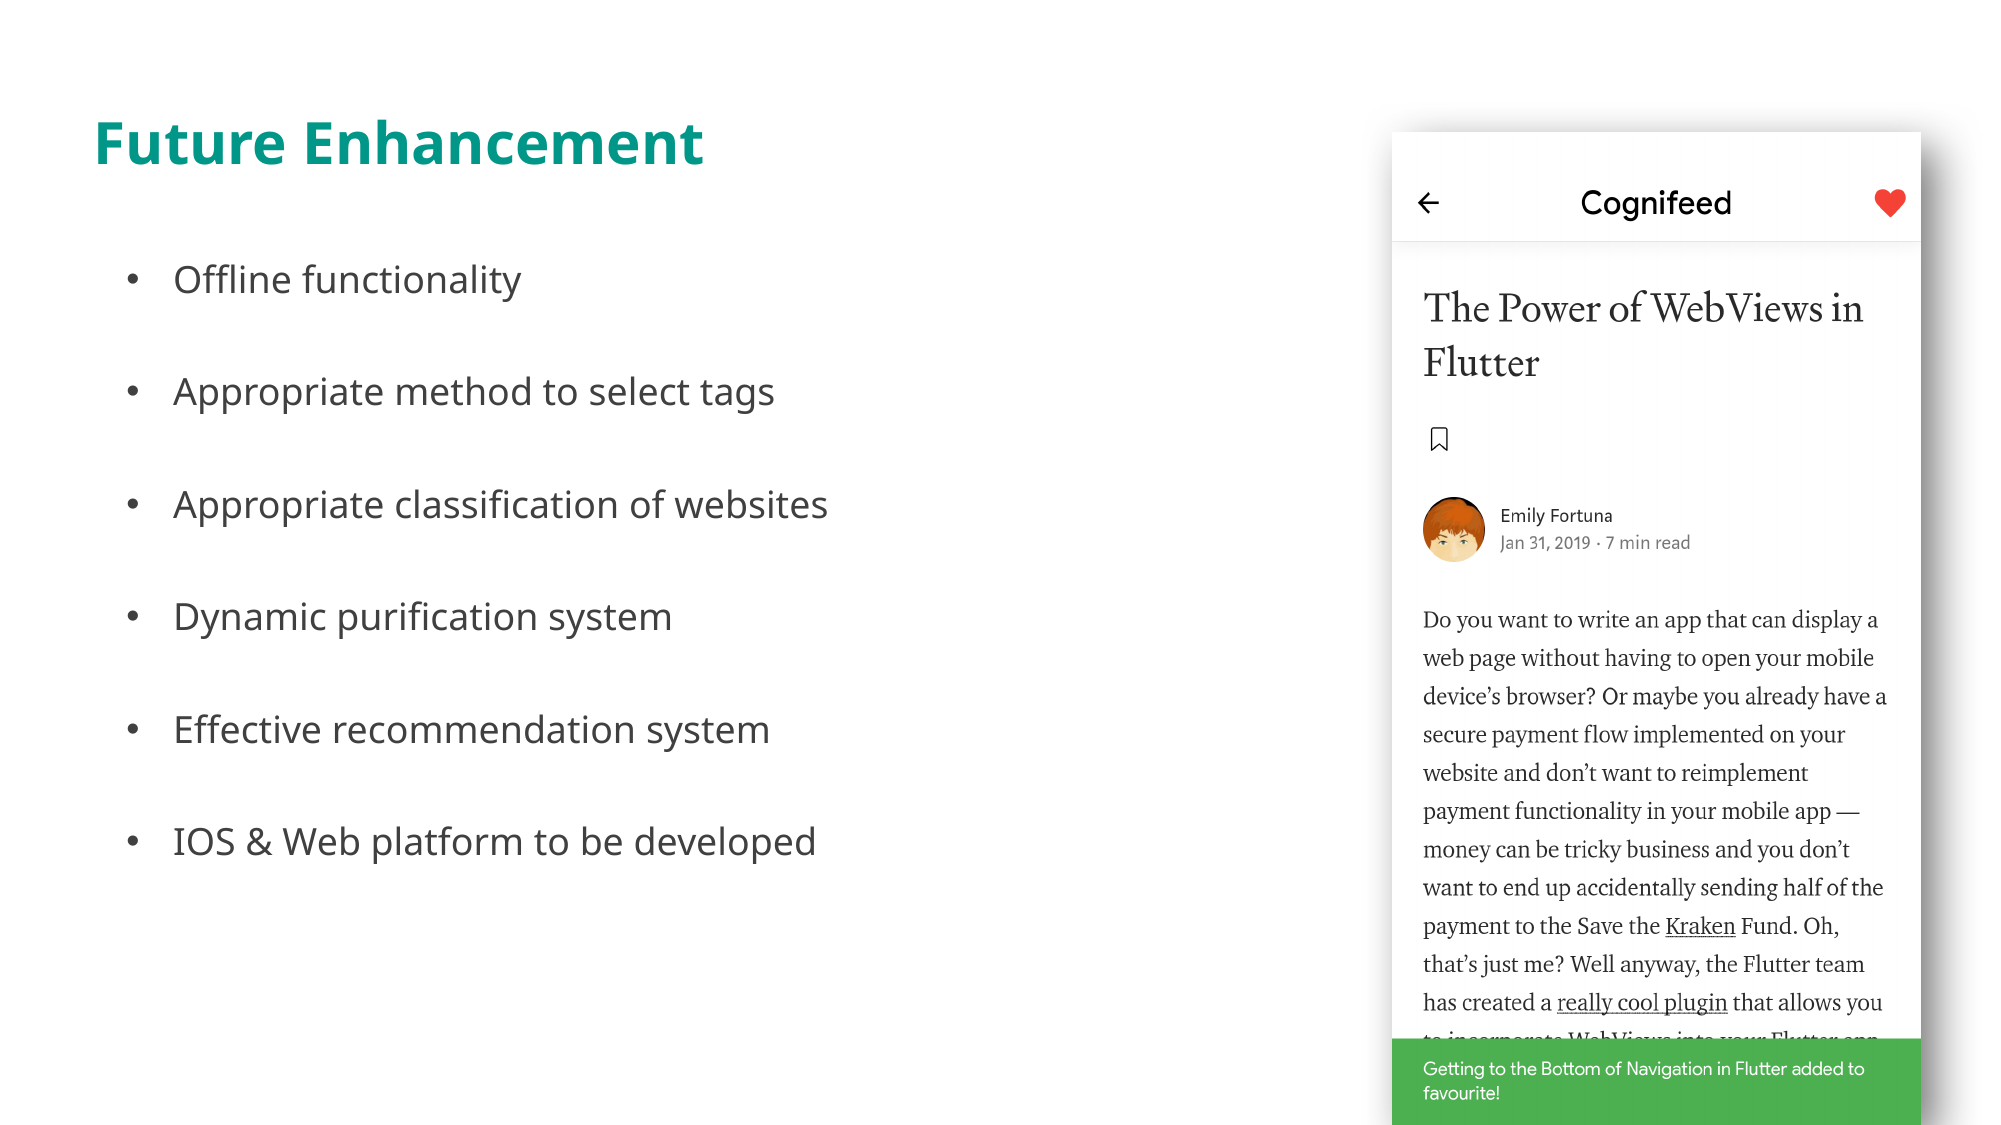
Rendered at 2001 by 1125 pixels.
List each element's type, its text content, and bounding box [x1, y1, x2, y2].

text_box Offline functionality Appropriate method to select tags Appropriate classification of websites Dynamic purification system Effective recommendation system IOS & Web platform to be developed [111, 180, 988, 871]
picture [1392, 132, 1921, 1125]
text_box Future Enhancement [79, 98, 770, 184]
